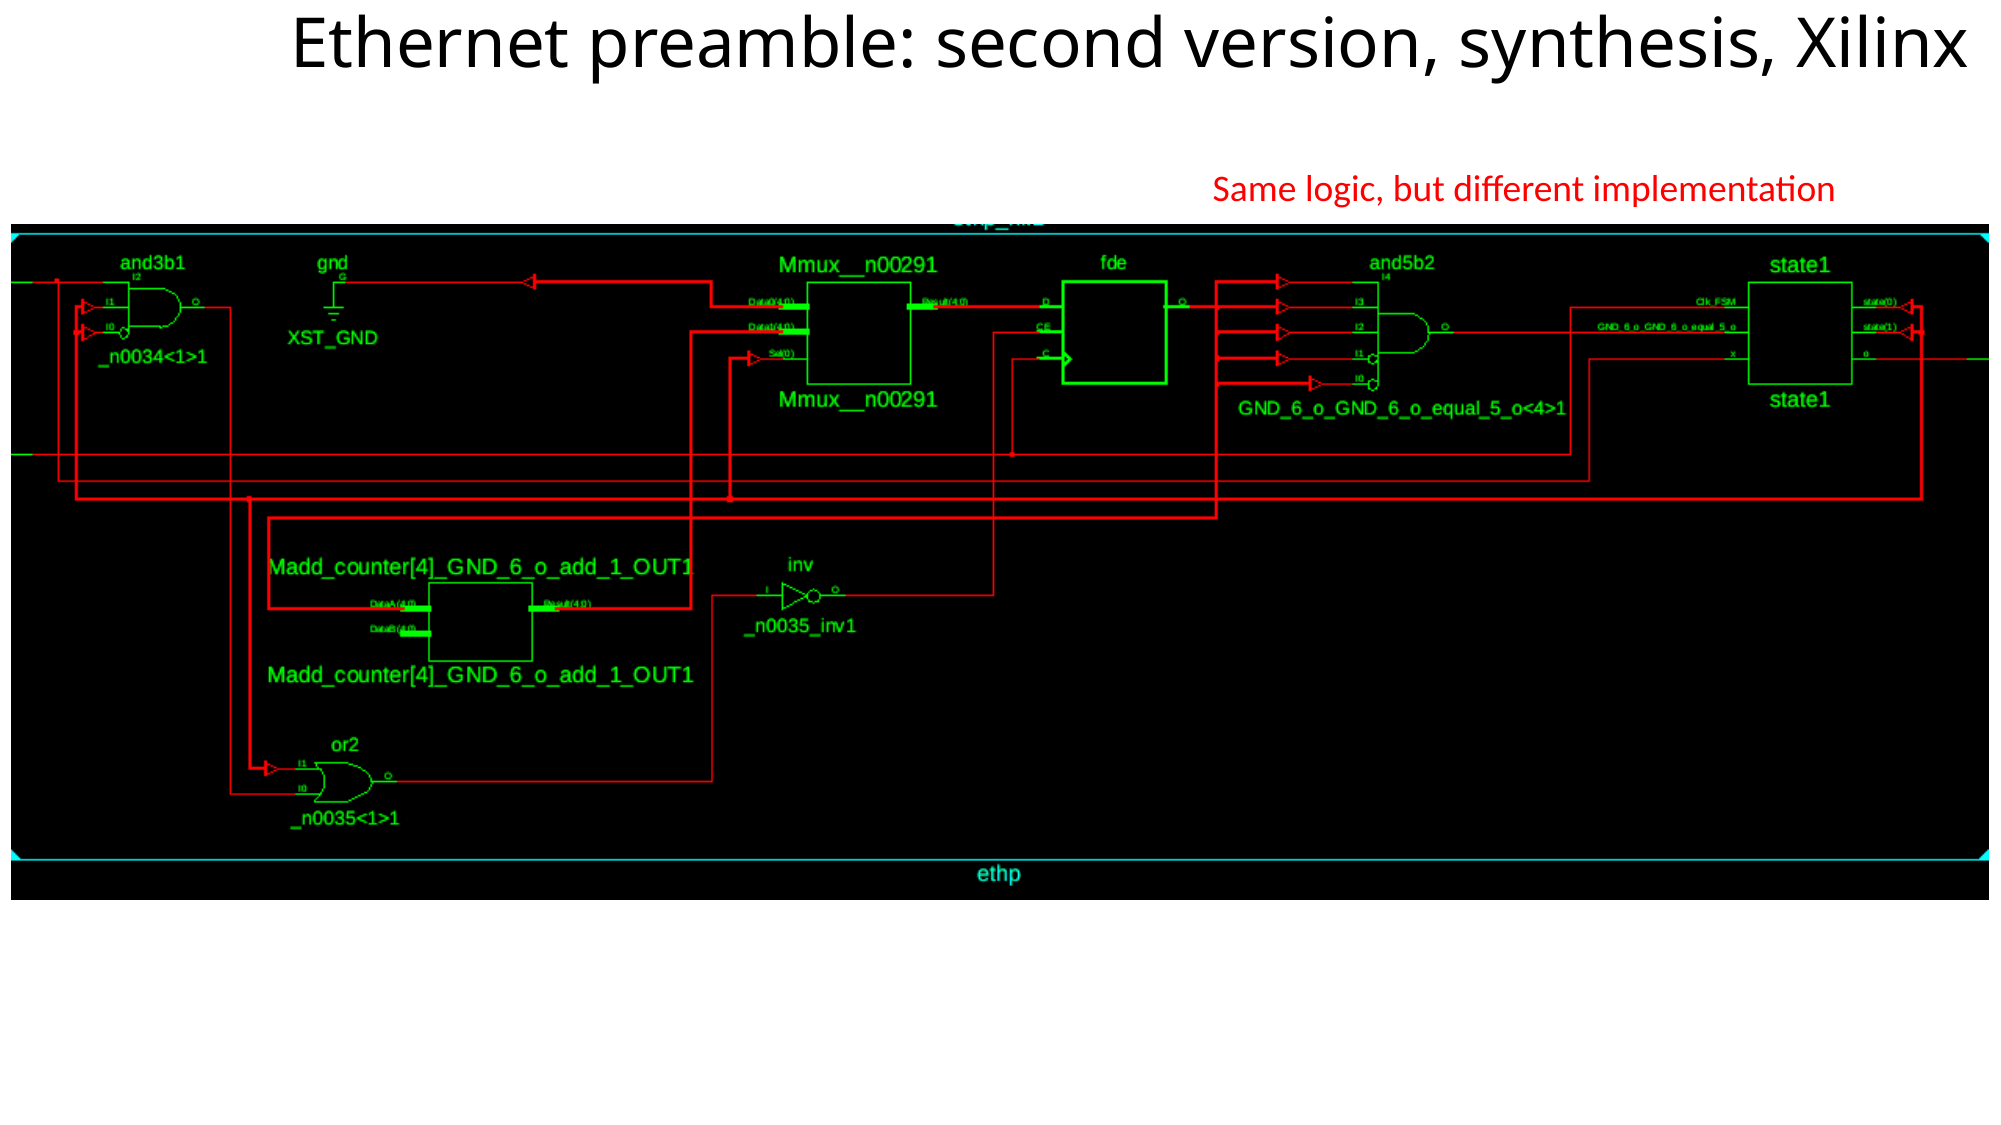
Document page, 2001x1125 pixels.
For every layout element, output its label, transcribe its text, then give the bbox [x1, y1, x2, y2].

picture [11, 224, 1989, 900]
text_box Same logic, but different implementation [1197, 156, 1852, 217]
title Ethernet preamble: second version, synthesis, Xilinx [275, 0, 2000, 91]
